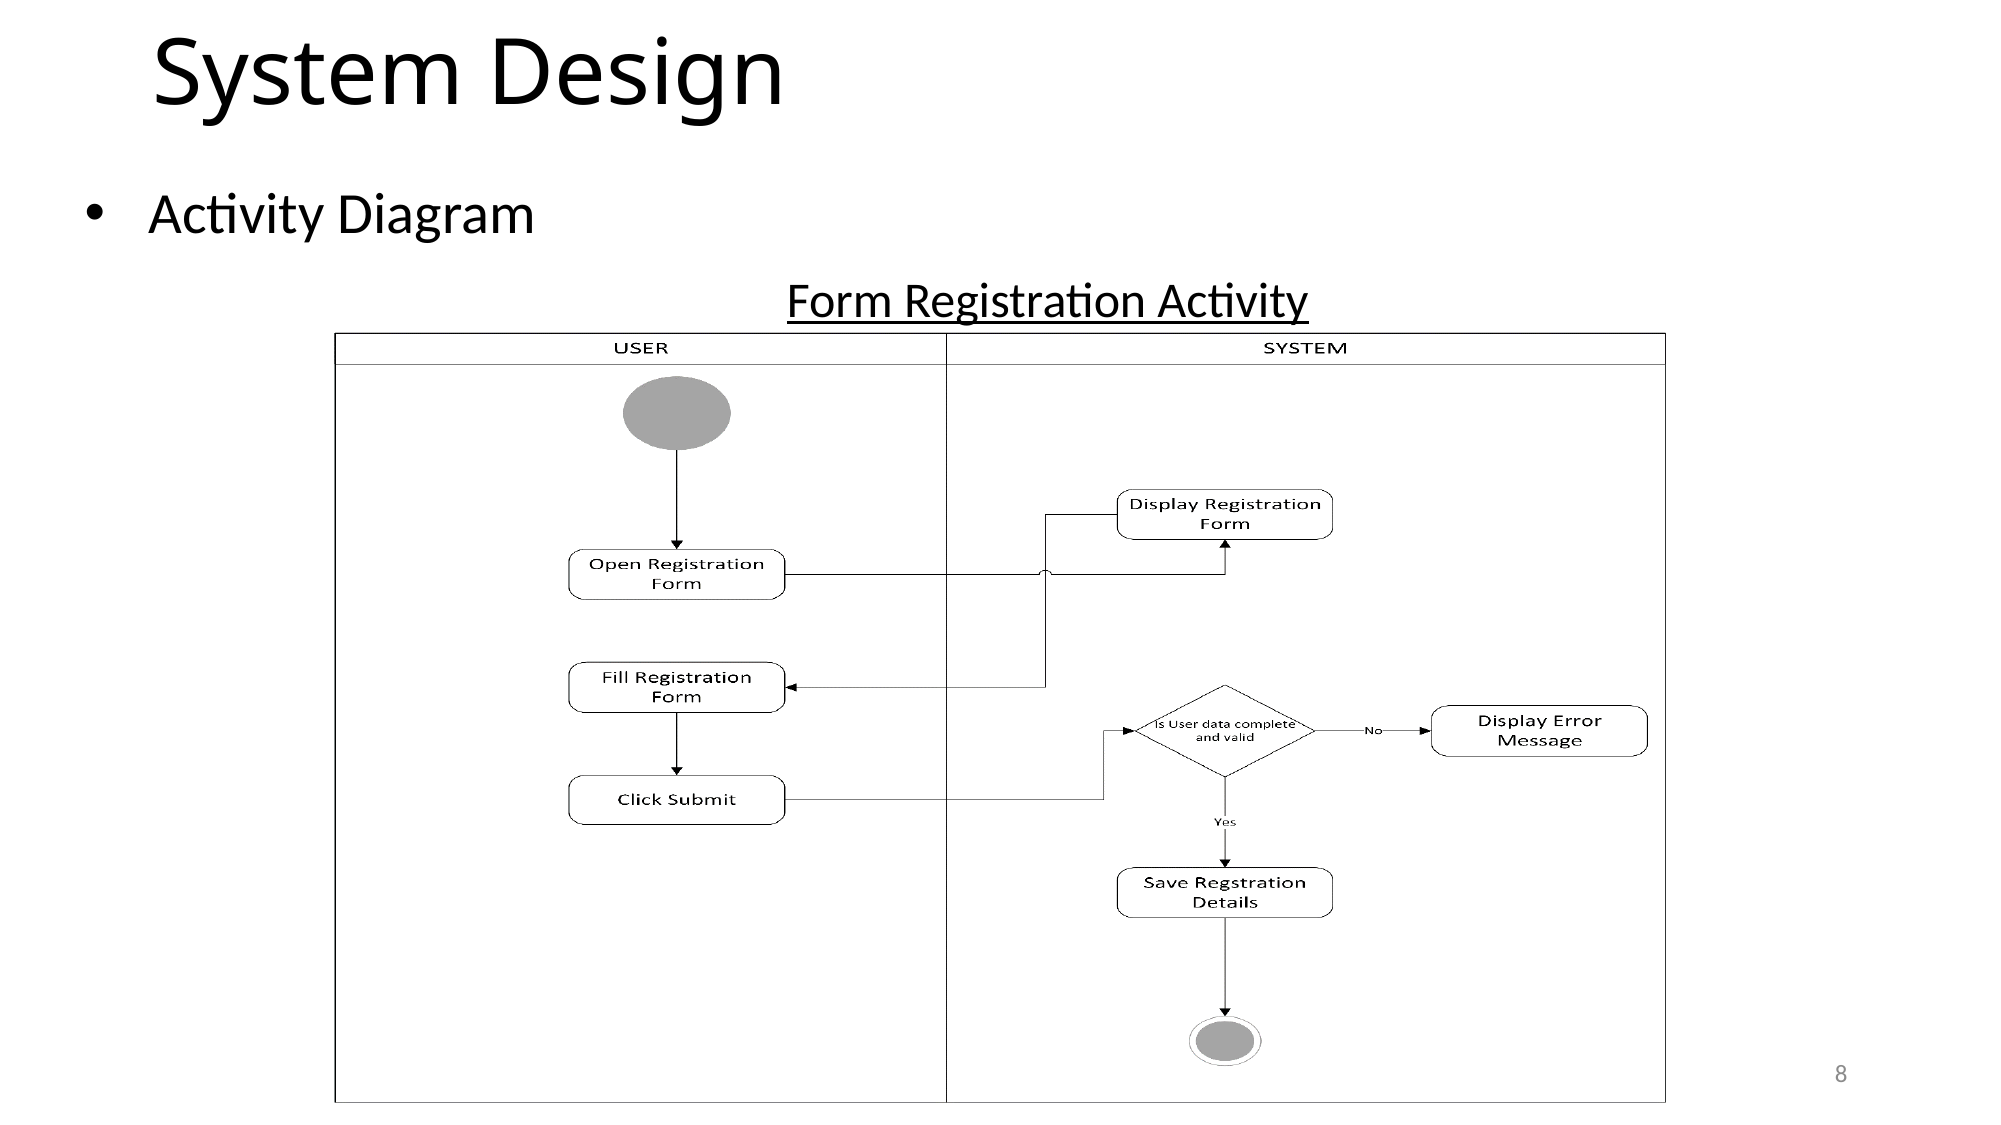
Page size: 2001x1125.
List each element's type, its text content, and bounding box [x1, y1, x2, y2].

picture [334, 332, 1666, 1103]
list Activity Diagram Form Registration Activity [69, 176, 1868, 1043]
slide_number 8 [1666, 1042, 1863, 1103]
title System Design [137, 0, 1863, 150]
